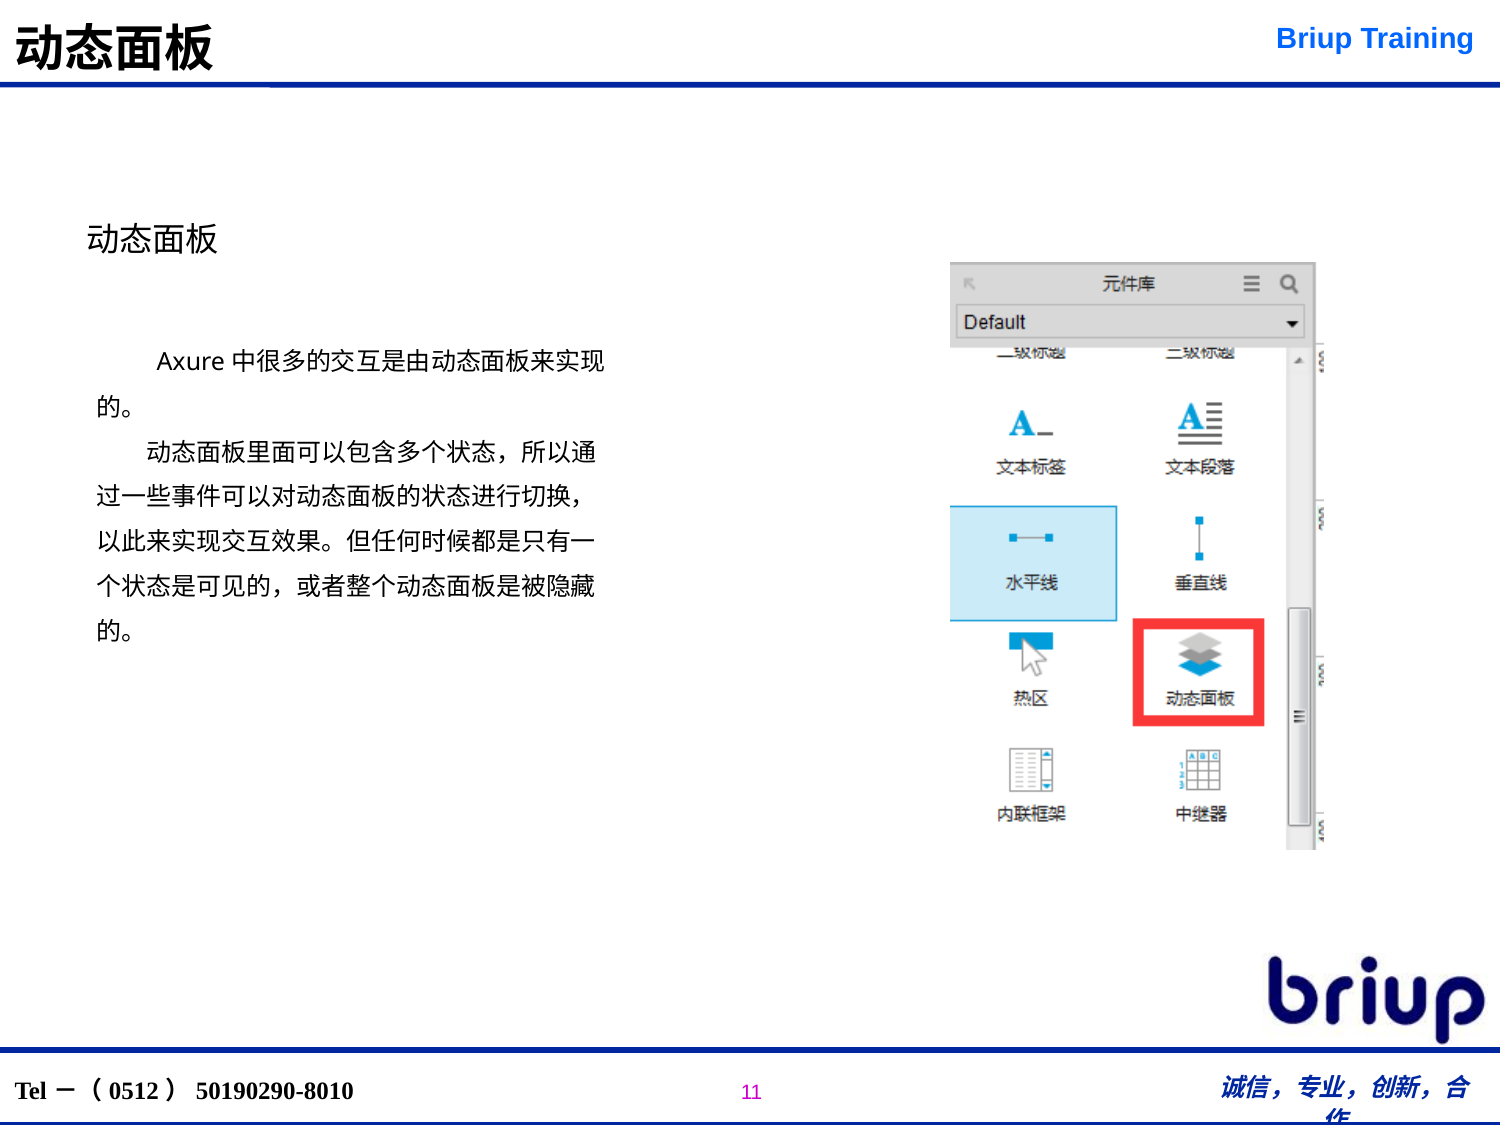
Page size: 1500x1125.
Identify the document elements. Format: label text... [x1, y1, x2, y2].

text_box 动态面板 [71, 210, 234, 266]
picture [949, 262, 1324, 850]
text_box Axure中很多的交互是由动态面板来实现的。 动态面板里面可以包含多个状态，所以通过一些事件可以对动态面板的状态进行切换，以此来实现交互效果。但任何时候都是只有一个状态是可见的，或者整个动态面板是被隐藏的。 [81, 316, 621, 653]
picture [1262, 953, 1488, 1047]
title 动态面板 [0, 0, 1251, 85]
